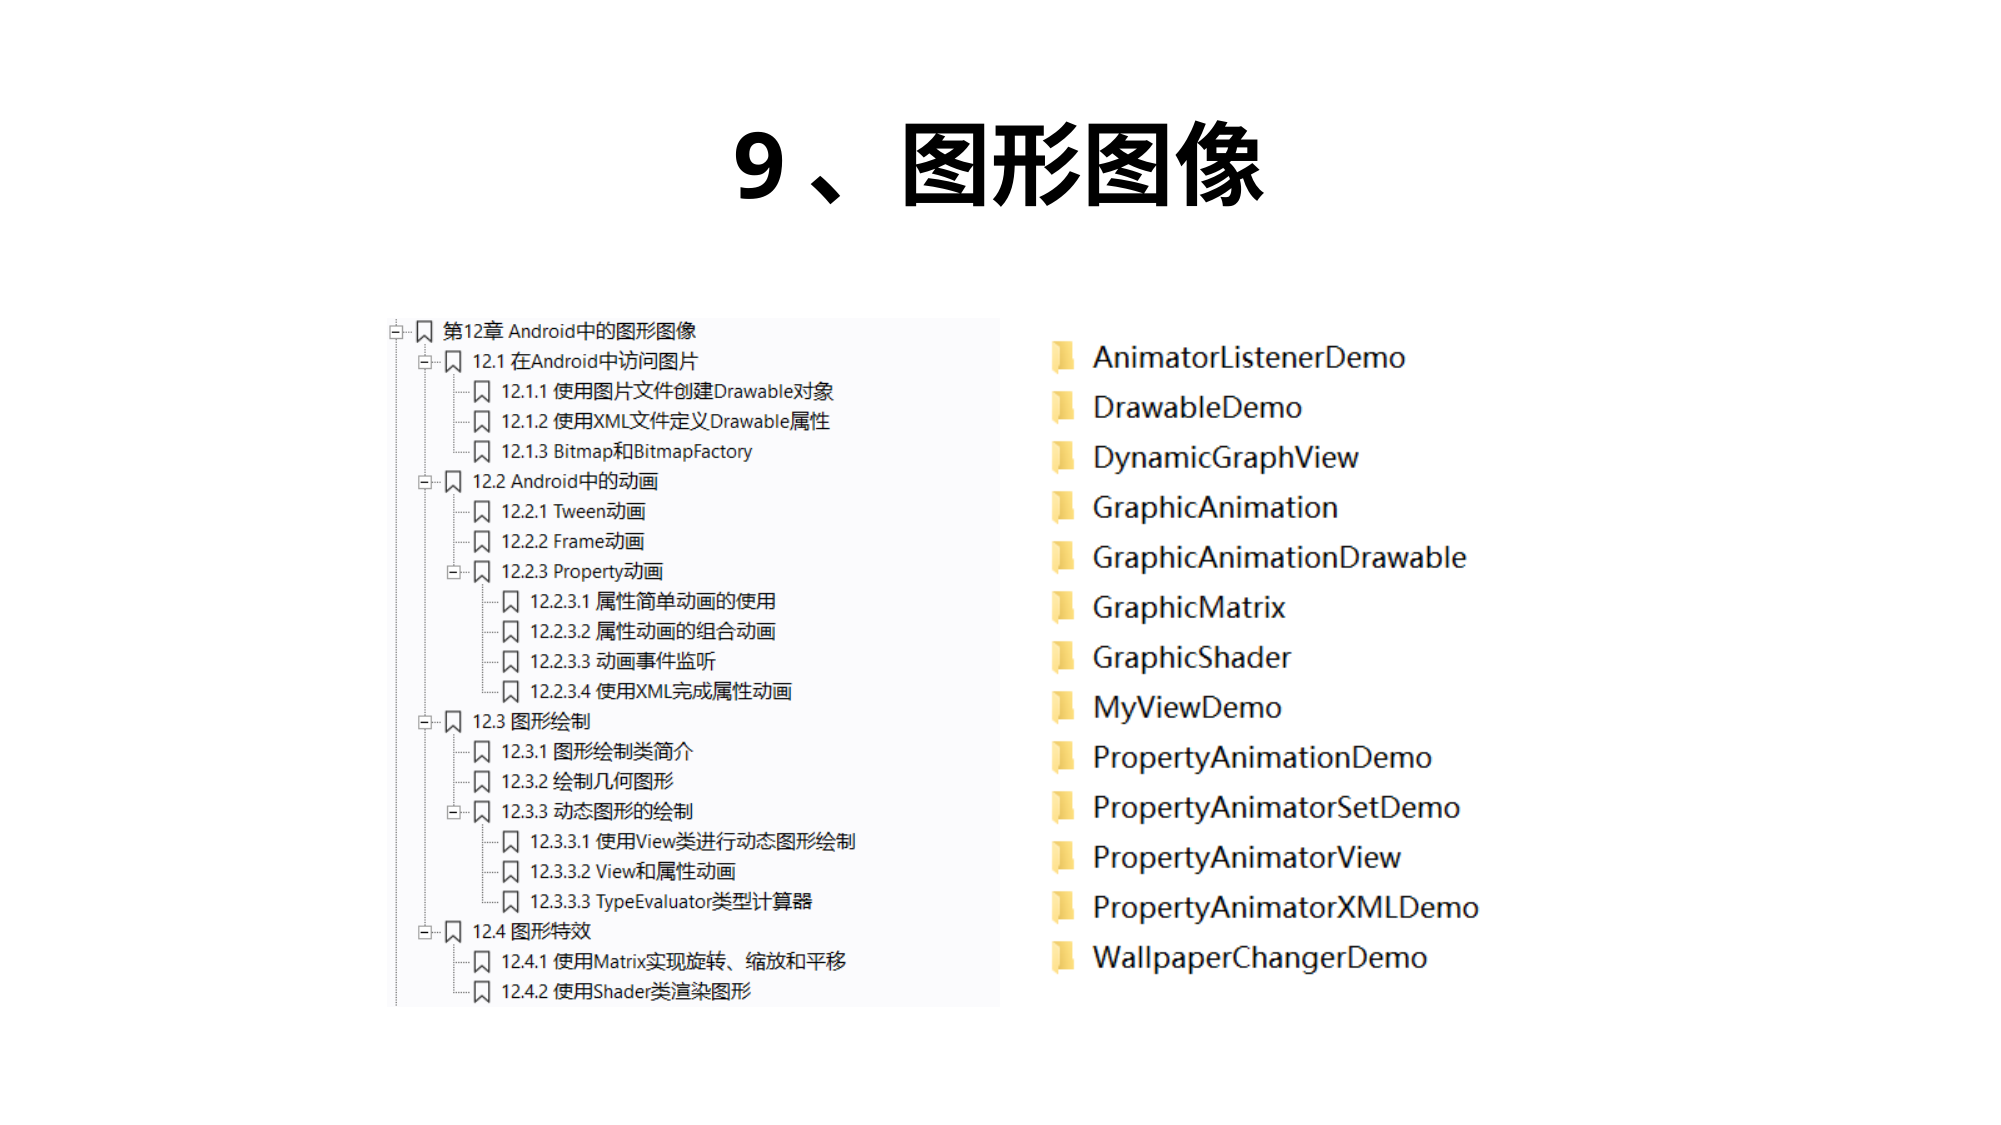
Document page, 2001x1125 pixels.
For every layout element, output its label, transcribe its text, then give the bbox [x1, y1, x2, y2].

picture [387, 317, 1001, 1007]
title 9、图形图像 [137, 59, 1863, 278]
picture [1021, 318, 1586, 1005]
